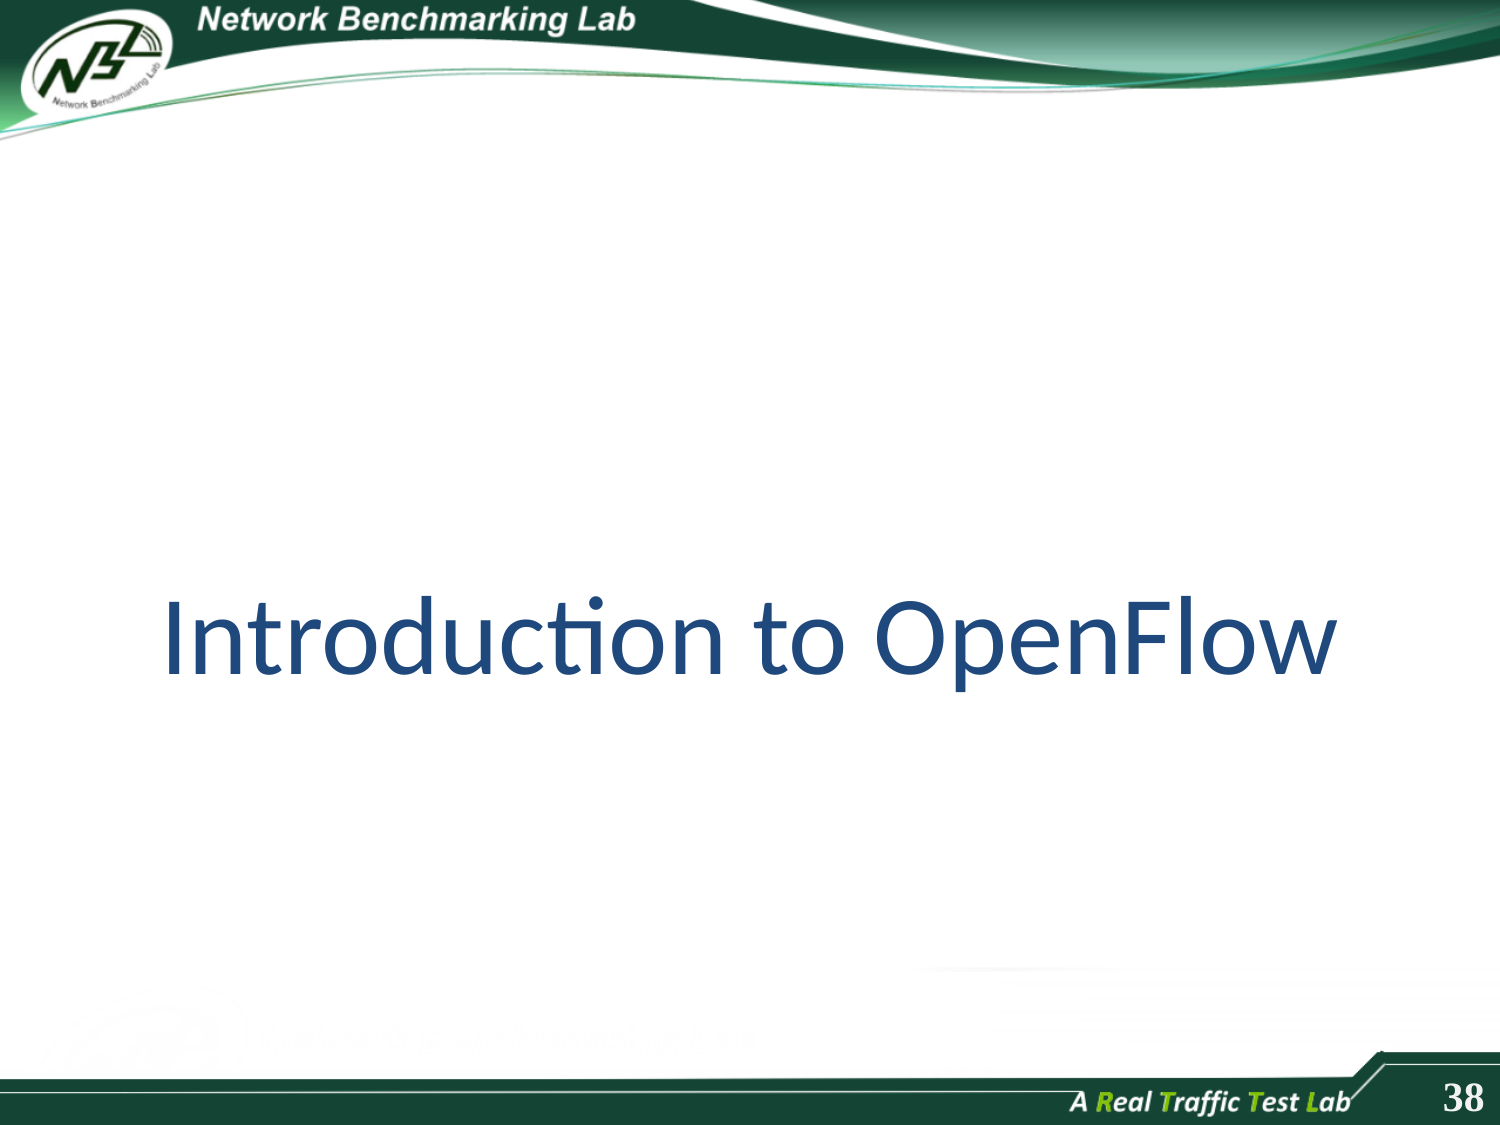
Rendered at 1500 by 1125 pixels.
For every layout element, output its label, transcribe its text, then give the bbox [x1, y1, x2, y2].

picture [0, 963, 1500, 1125]
picture [0, 0, 1500, 162]
slide_number 38 [1387, 1065, 1500, 1125]
list Introduction to OpenFlow [35, 222, 1465, 1008]
